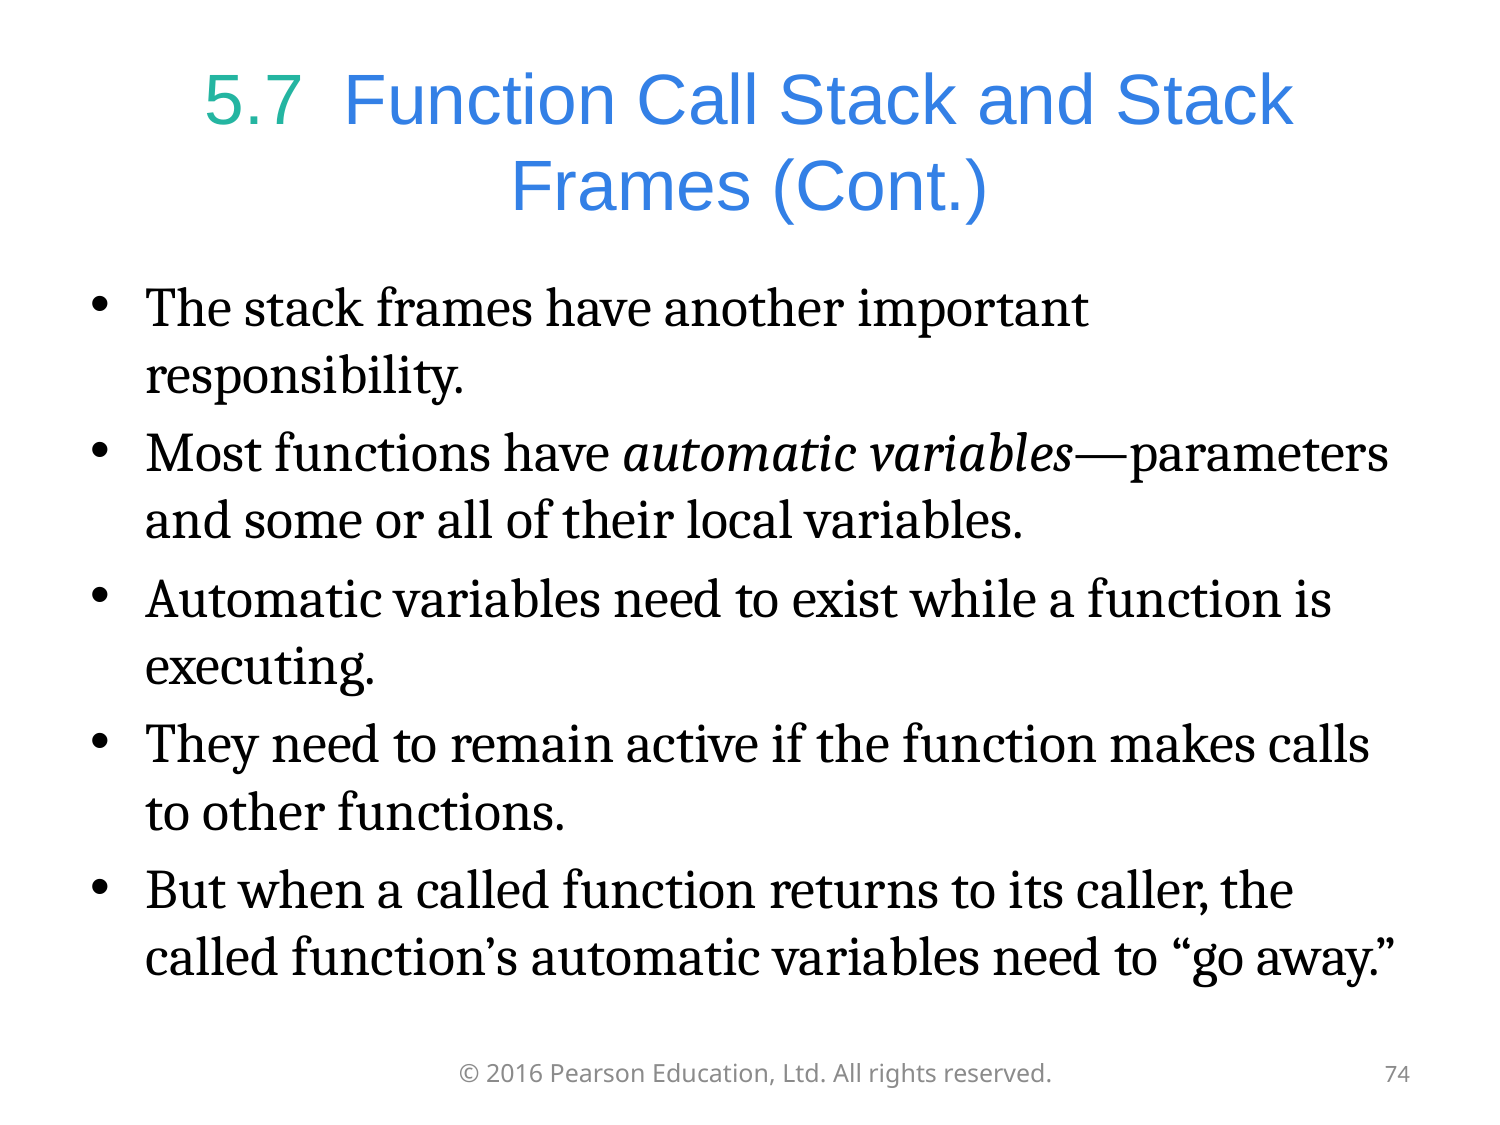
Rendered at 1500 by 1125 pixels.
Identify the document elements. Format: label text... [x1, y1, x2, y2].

footer © 2016 Pearson Education, Ltd. All rights reserved. [362, 1042, 1074, 1103]
title 5.7 Function Call Stack and Stack Frames (Cont.) [75, 45, 1425, 233]
slide_number 74 [1074, 1042, 1425, 1103]
list The stack frames have another important responsibility. Most functions have automatic variables—parameters and some or all of their local variables. Automatic variables need to exist while a function is executing. They need to remain active if the function makes calls to other functions. But when a called function returns to its caller, the called function’s automatic variables need to “go away.” [75, 262, 1425, 1005]
